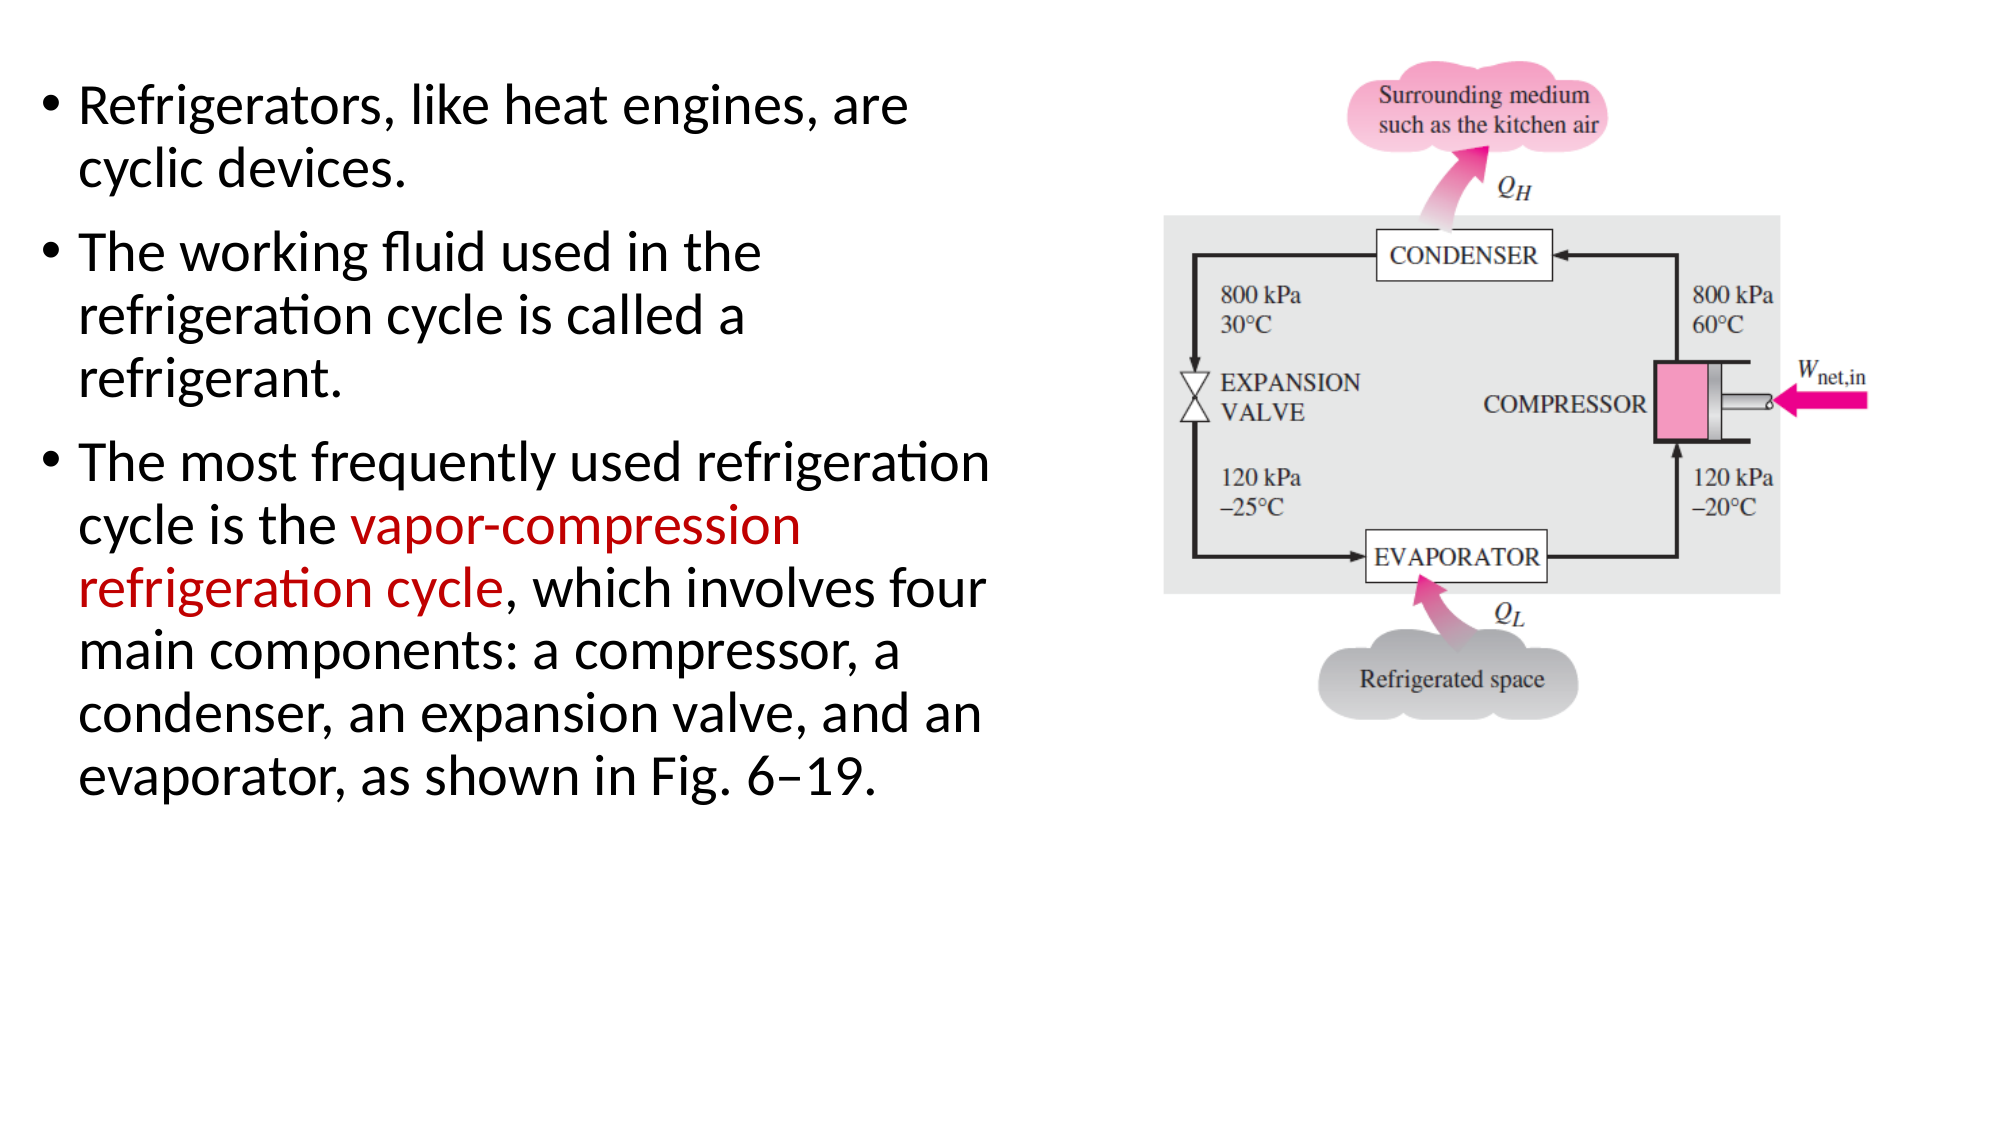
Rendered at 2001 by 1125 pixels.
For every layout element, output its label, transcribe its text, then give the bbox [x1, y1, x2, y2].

list Refrigerators, like heat engines, are cyclic devices. The working fluid used in the refrigeration cycle is called a refrigerant. The most frequently used refrigeration cycle is the vapor-compression refrigeration cycle, which involves four main components: a compressor, a condenser, an expansion valve, and an evaporator, as shown in Fig. 6–19. [25, 66, 1031, 864]
picture [1076, 41, 1909, 743]
